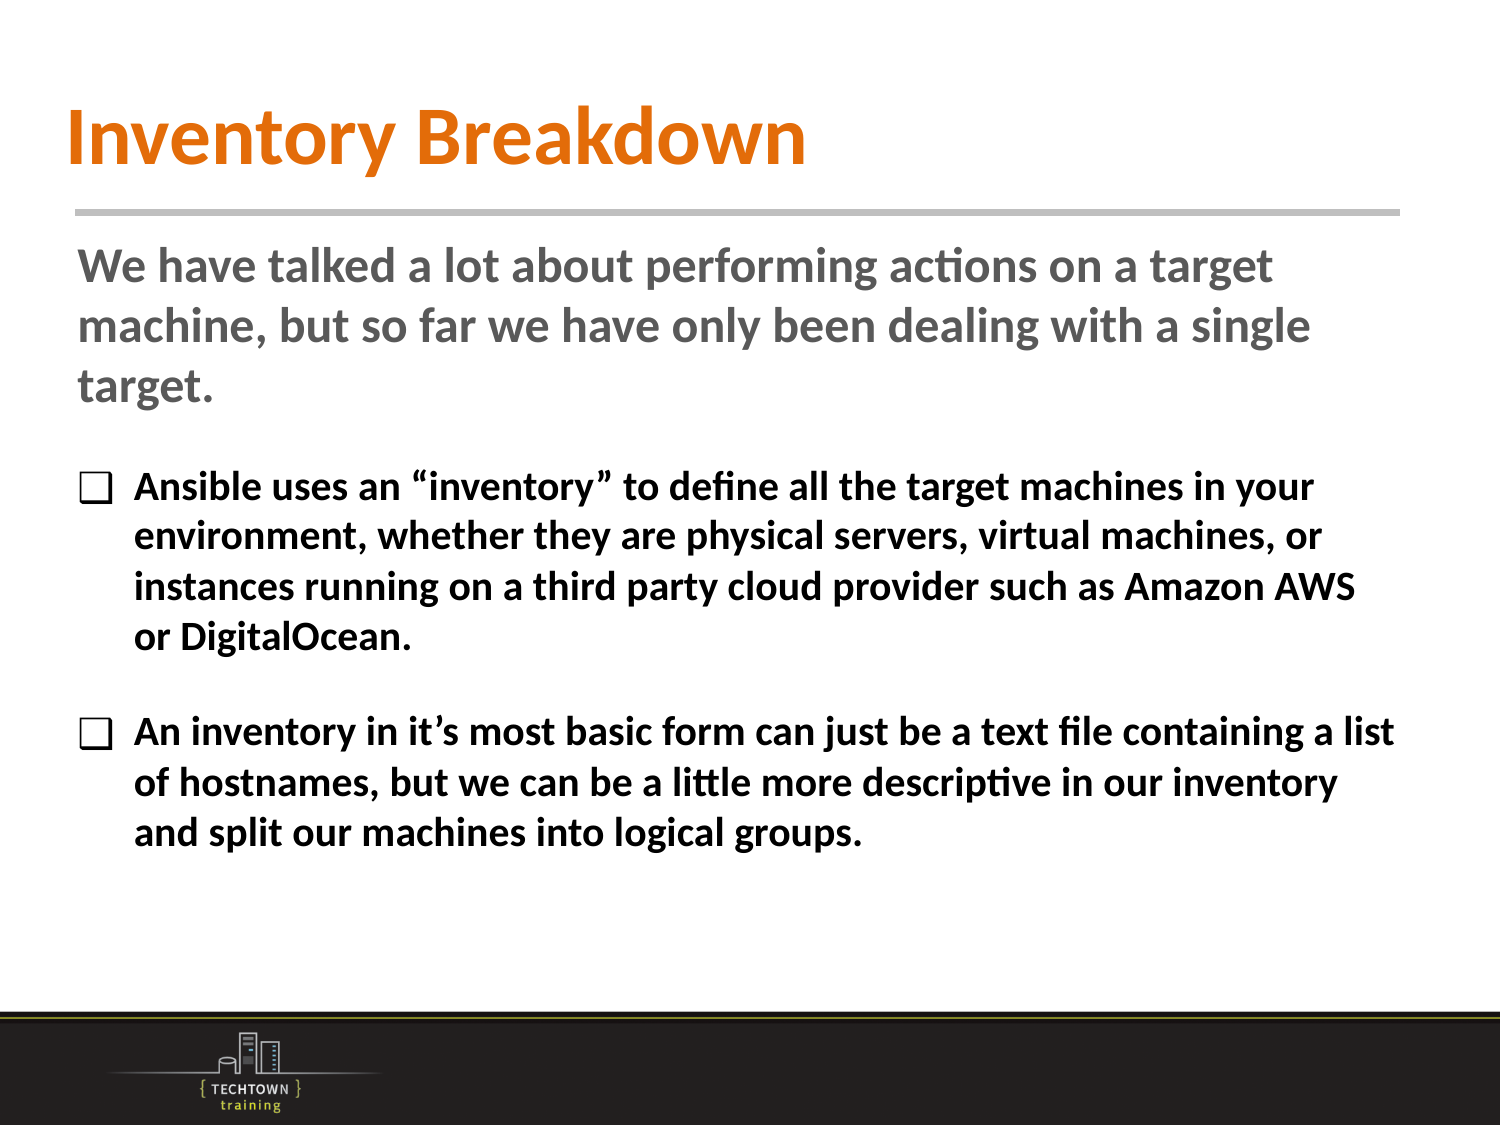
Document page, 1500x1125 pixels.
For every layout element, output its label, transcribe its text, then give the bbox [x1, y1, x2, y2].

list We have talked a lot about performing actions on a target machine, but so far we have only been dealing with a single target. Ansible uses an “inventory” to define all the target machines in your environment, whether they are physical servers, virtual machines, or instances running on a third party cloud provider such as Amazon AWS or DigitalOcean. An inventory in it’s most basic form can just be a text file containing a list of hostnames, but we can be a little more descriptive in our inventory and split our machines into logical groups. [62, 224, 1413, 935]
title Inventory Breakdown [50, 37, 1450, 225]
picture [0, 0, 1500, 1125]
